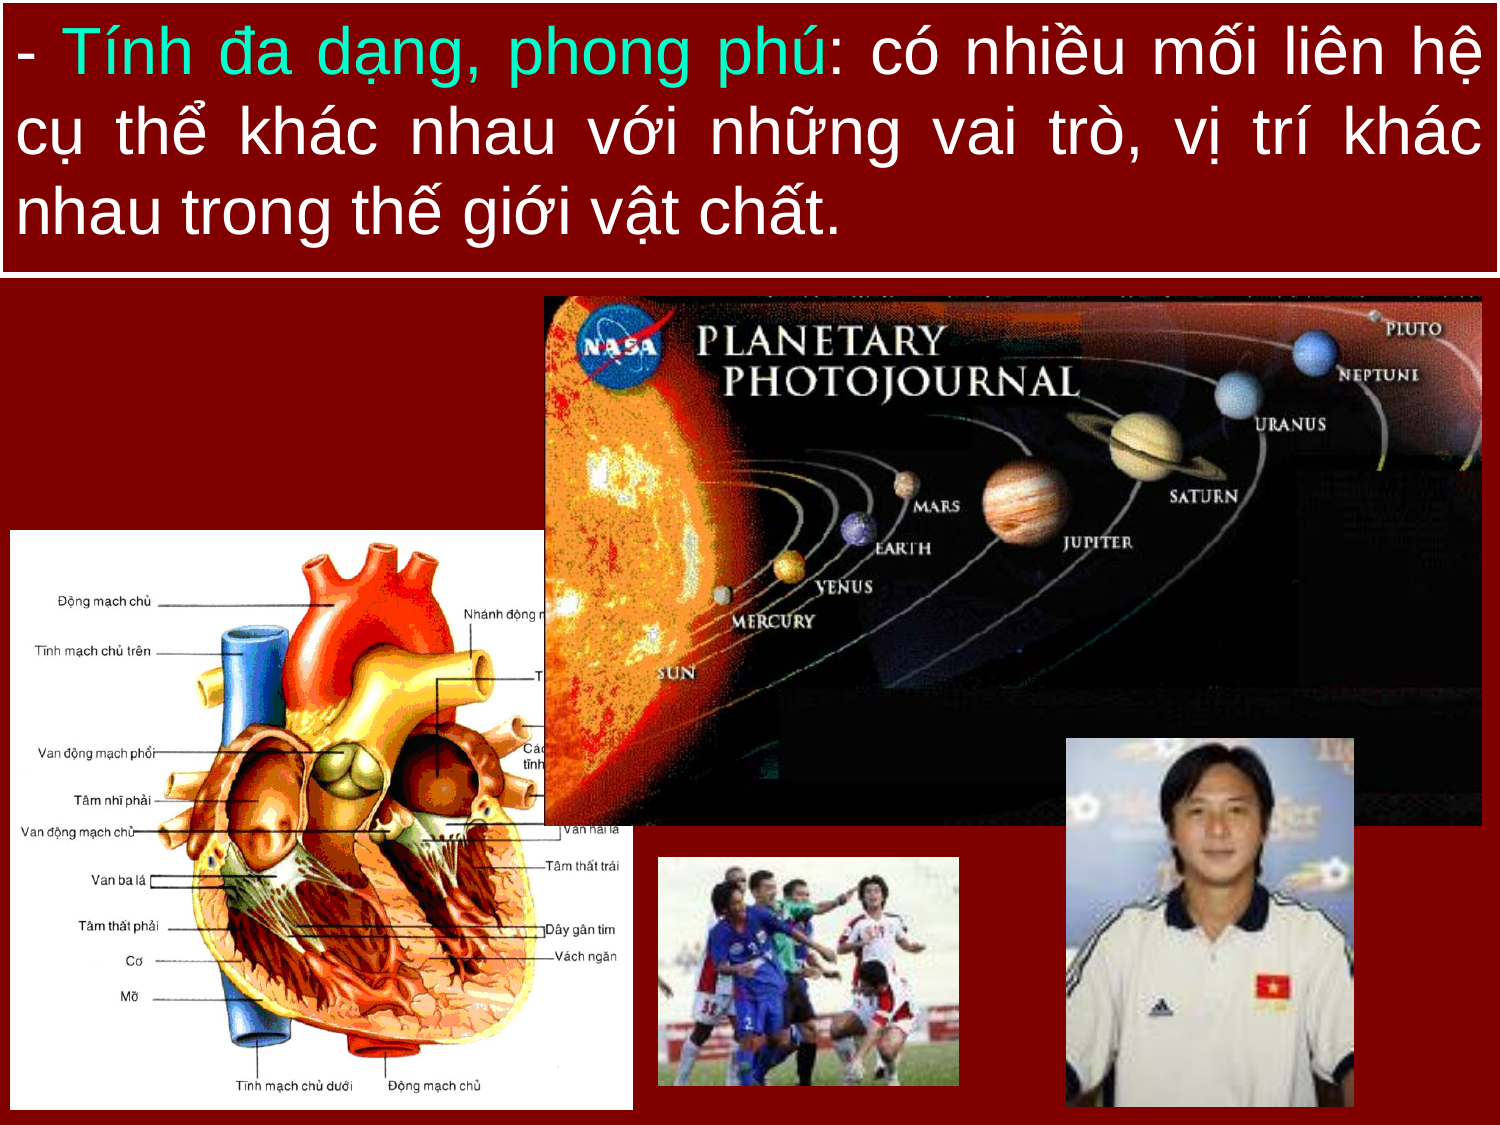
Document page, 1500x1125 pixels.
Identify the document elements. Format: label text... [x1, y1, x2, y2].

picture [10, 296, 1483, 1110]
picture [658, 857, 960, 1086]
subtitle - Tính đa dạng, phong phú: có nhiều mối liên hệ cụ thể khác nhau với những vai trò, vị trí khác nhau trong thế giới vật chất. [0, 0, 1500, 275]
